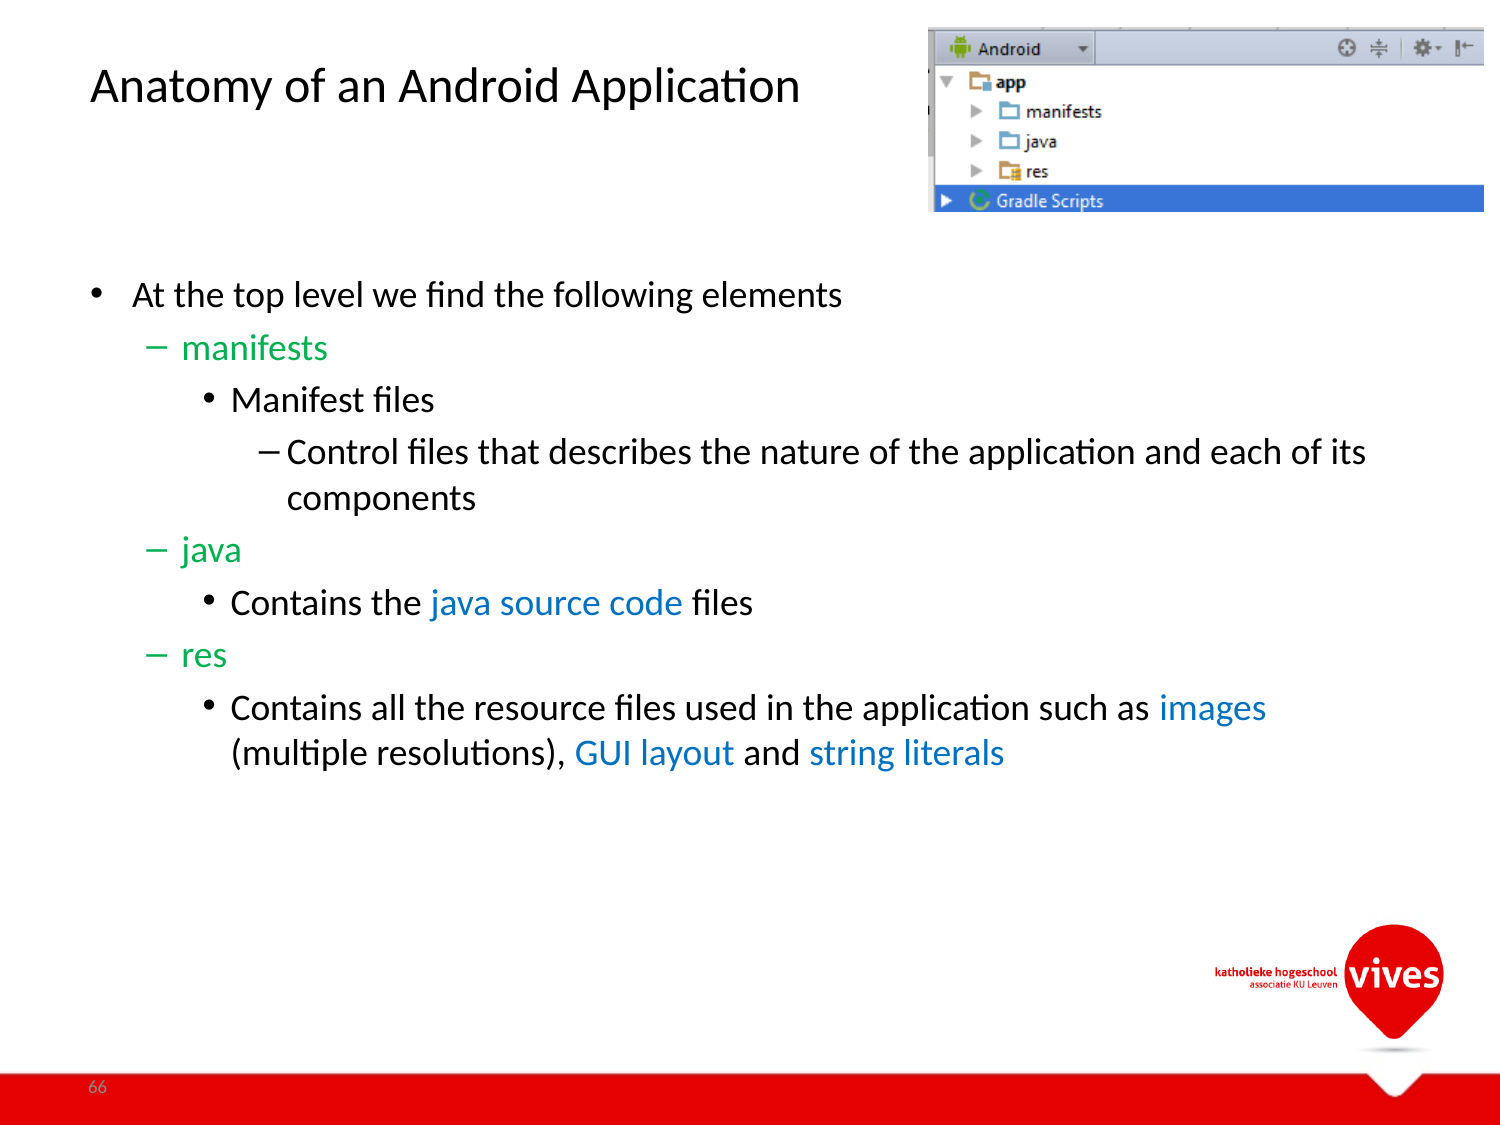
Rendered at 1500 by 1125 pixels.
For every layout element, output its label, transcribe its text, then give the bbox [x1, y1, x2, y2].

picture [0, 0, 1500, 1125]
list At the top level we find the following elements manifests Manifest files Control files that describes the nature of the application and each of its components java Contains the java source code files res Contains all the resource files used in the application such as images (multiple resolutions), GUI layout and string literals [75, 262, 1425, 1005]
slide_number 66 [73, 1056, 153, 1116]
title Anatomy of an Android Application [75, 45, 1425, 233]
